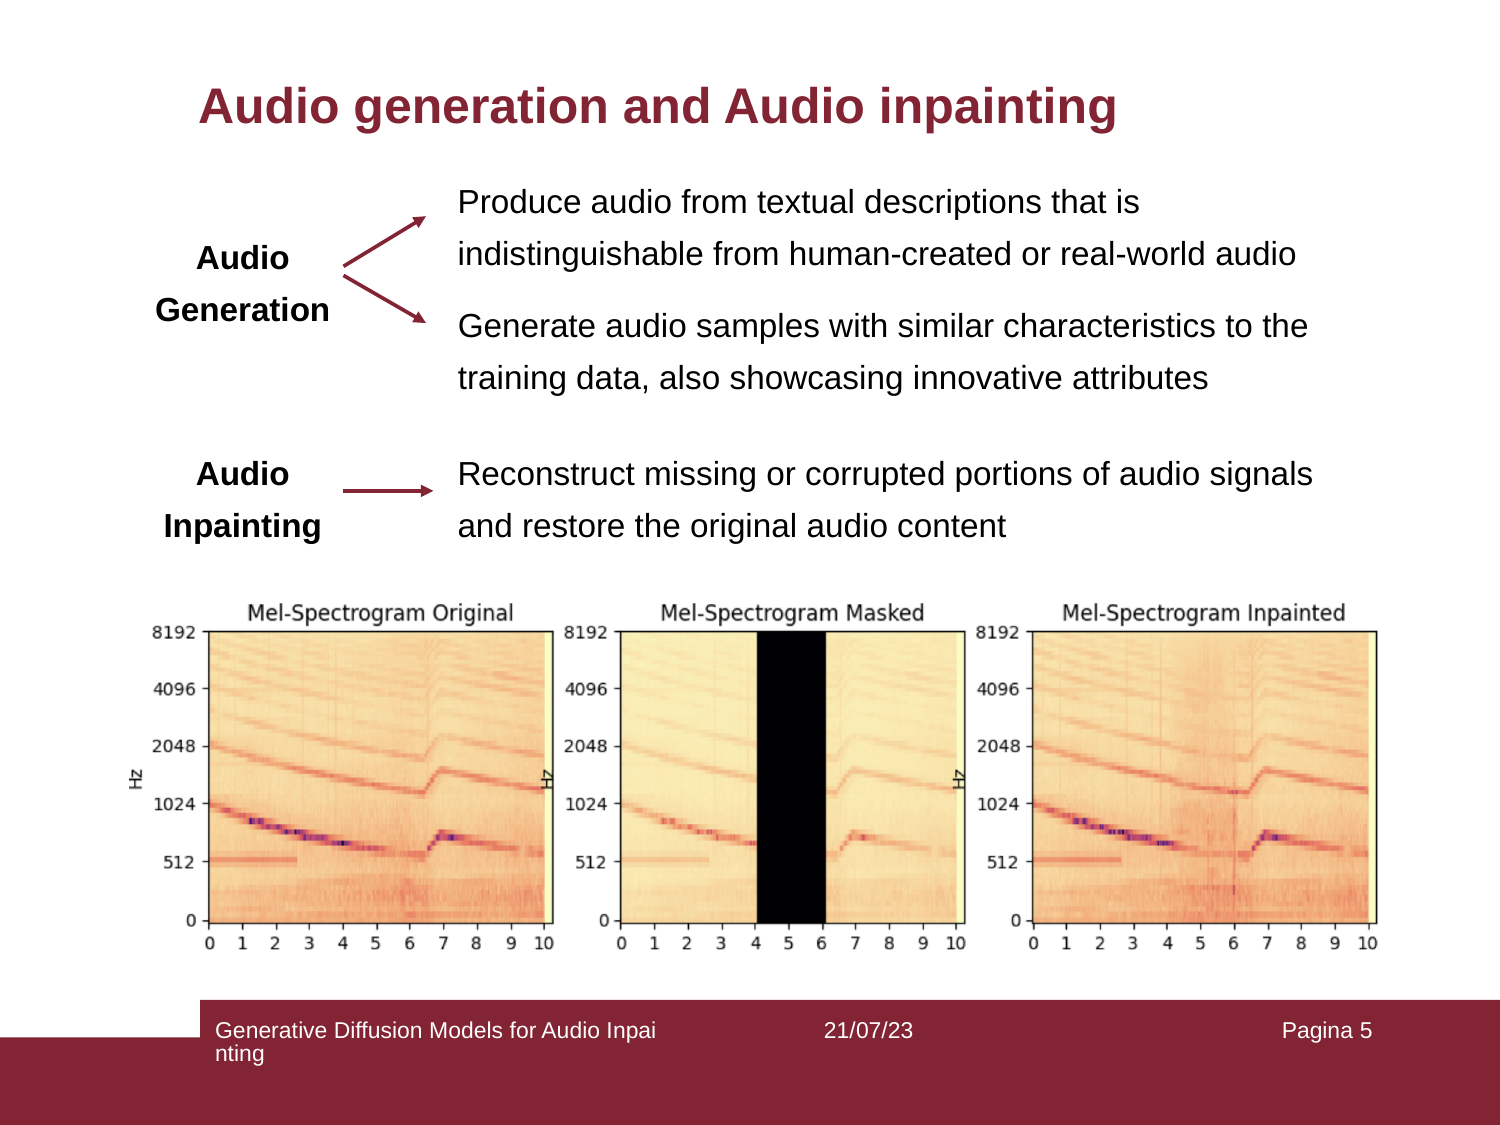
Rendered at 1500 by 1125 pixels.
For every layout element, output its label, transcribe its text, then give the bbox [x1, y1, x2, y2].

text_box Produce audio from textual descriptions that is indistinguishable from human-created or real-world audio [442, 160, 1354, 282]
title Audio generation and Audio inpainting [183, 66, 1400, 150]
slide_number Pagina 5 [1074, 1008, 1388, 1084]
text_box Audio Inpainting [118, 432, 367, 531]
text_box Audio Generation [118, 216, 367, 315]
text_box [343, 216, 426, 267]
text_box [320, 103, 351, 141]
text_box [343, 275, 426, 323]
list Generate audio samples with similar characteristics to the training data, also showcasing innovative attributes [442, 285, 1415, 398]
footer Generative Diffusion Models for Audio Inpainting [200, 1008, 675, 1084]
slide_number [712, 1008, 1025, 1084]
picture [121, 594, 1397, 965]
text_box Reconstruct missing or corrupted portions of audio signals and restore the original audio content [442, 432, 1354, 552]
